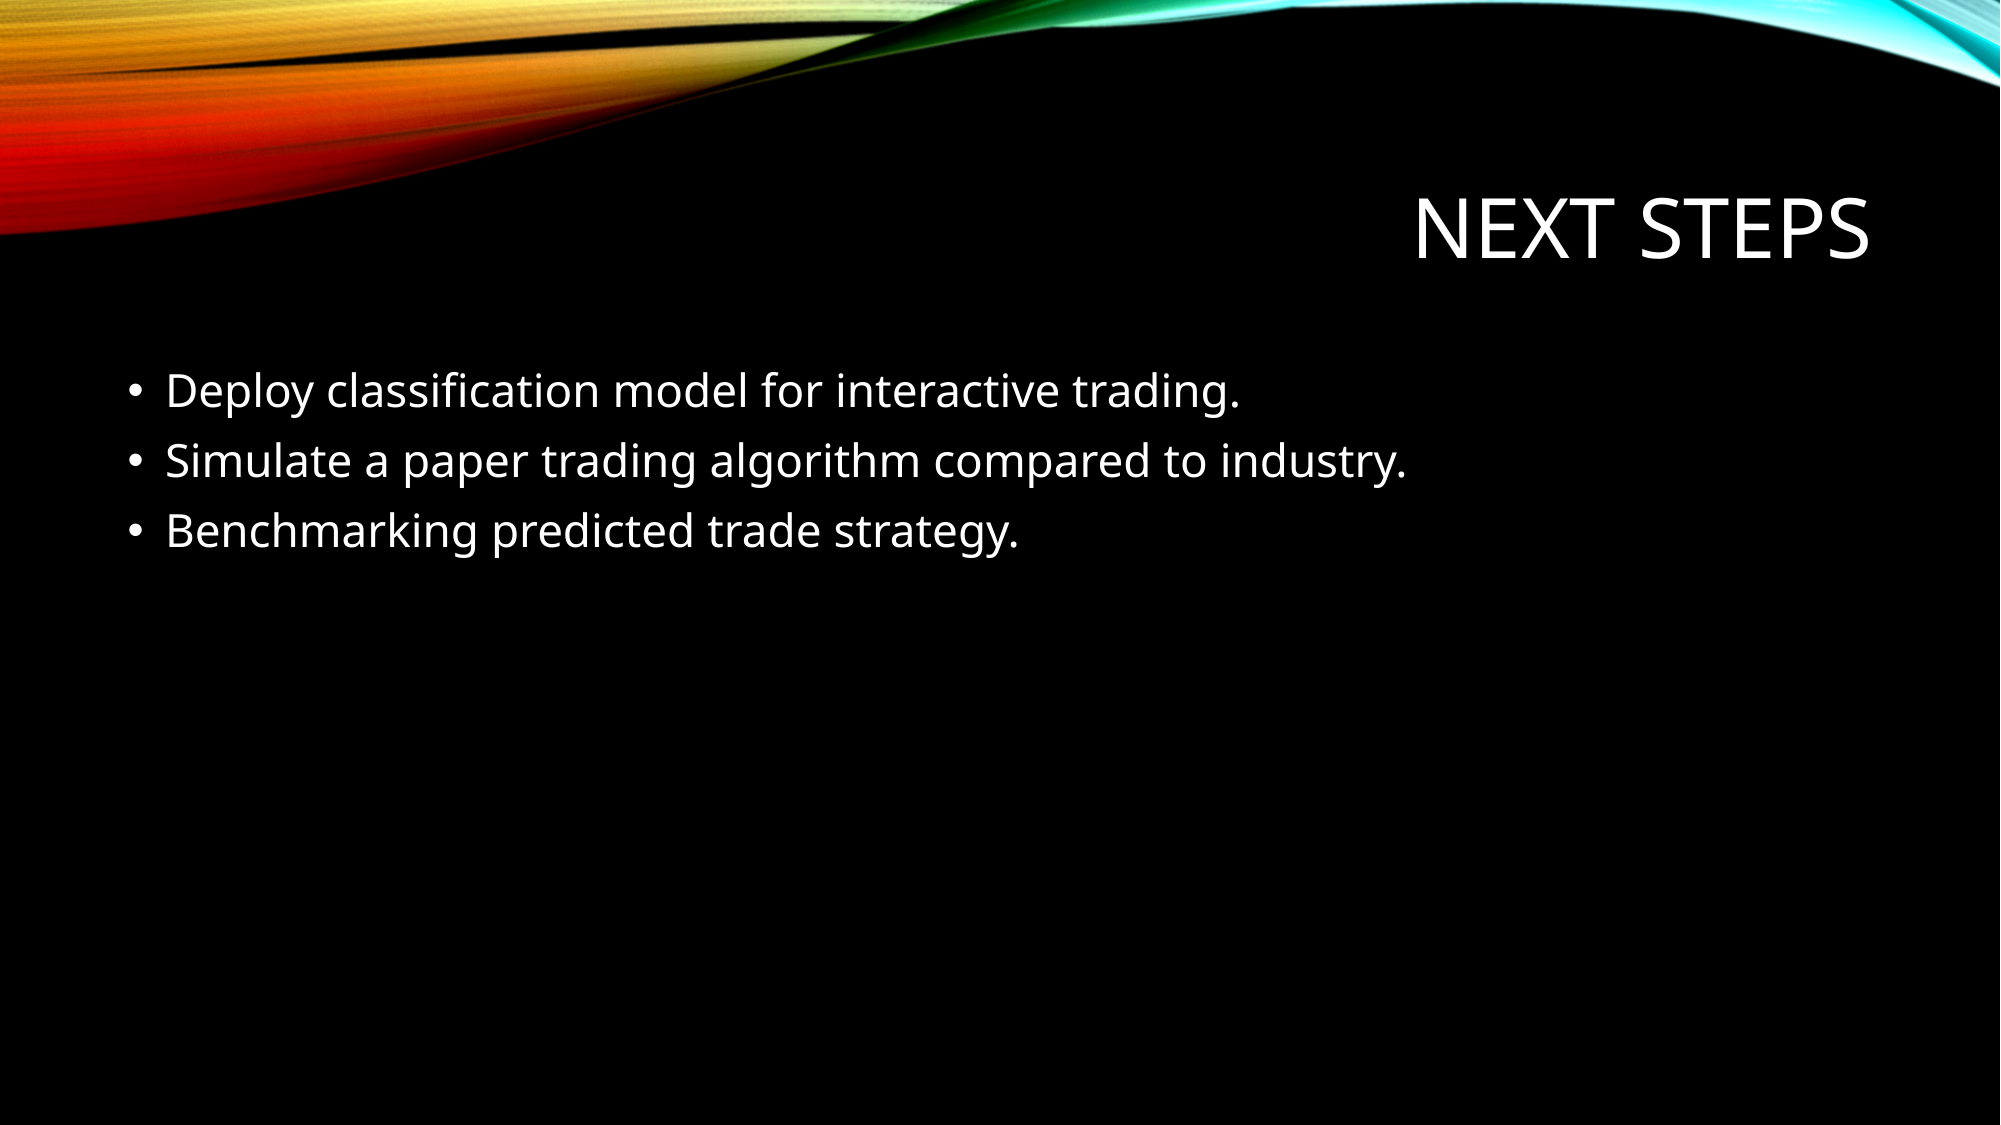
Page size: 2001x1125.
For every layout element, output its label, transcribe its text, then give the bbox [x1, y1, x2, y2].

list Deploy classification model for interactive trading. Simulate a paper trading algorithm compared to industry. Benchmarking predicted trade strategy. [112, 360, 1888, 1021]
title Next Steps [474, 125, 1888, 338]
picture [0, 0, 2000, 237]
